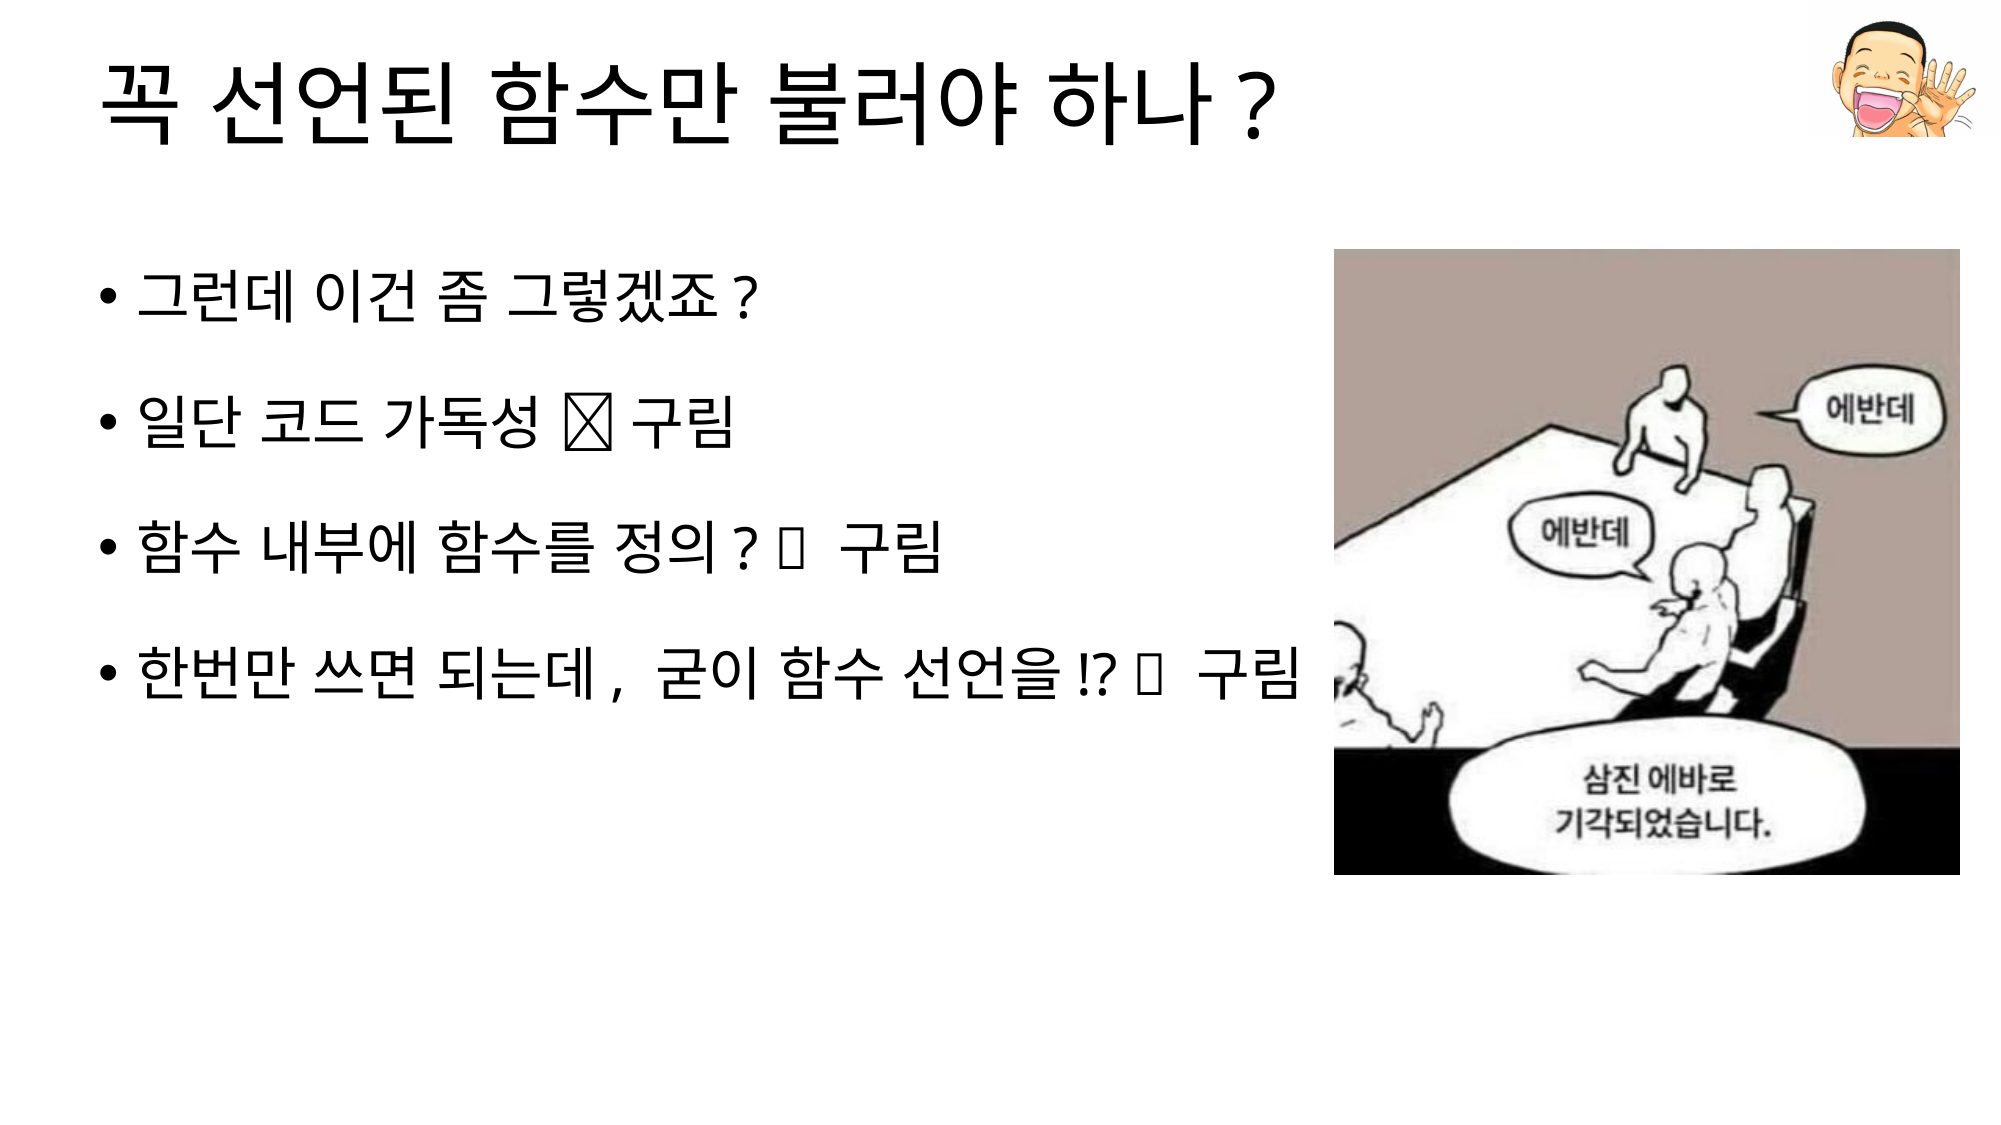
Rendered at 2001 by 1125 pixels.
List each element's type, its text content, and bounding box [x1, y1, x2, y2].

picture [1931, 0, 2000, 137]
title 꼭 선언된 함수만 불러야 하나? [83, 0, 1931, 217]
picture [1334, 249, 1960, 875]
list 그런데 이건 좀 그렇겠죠? 일단 코드 가독성  구림 함수 내부에 함수를 정의?  구림 한번만 쓰면 되는데, 굳이 함수 선언을!?  구림 [83, 217, 1931, 1125]
